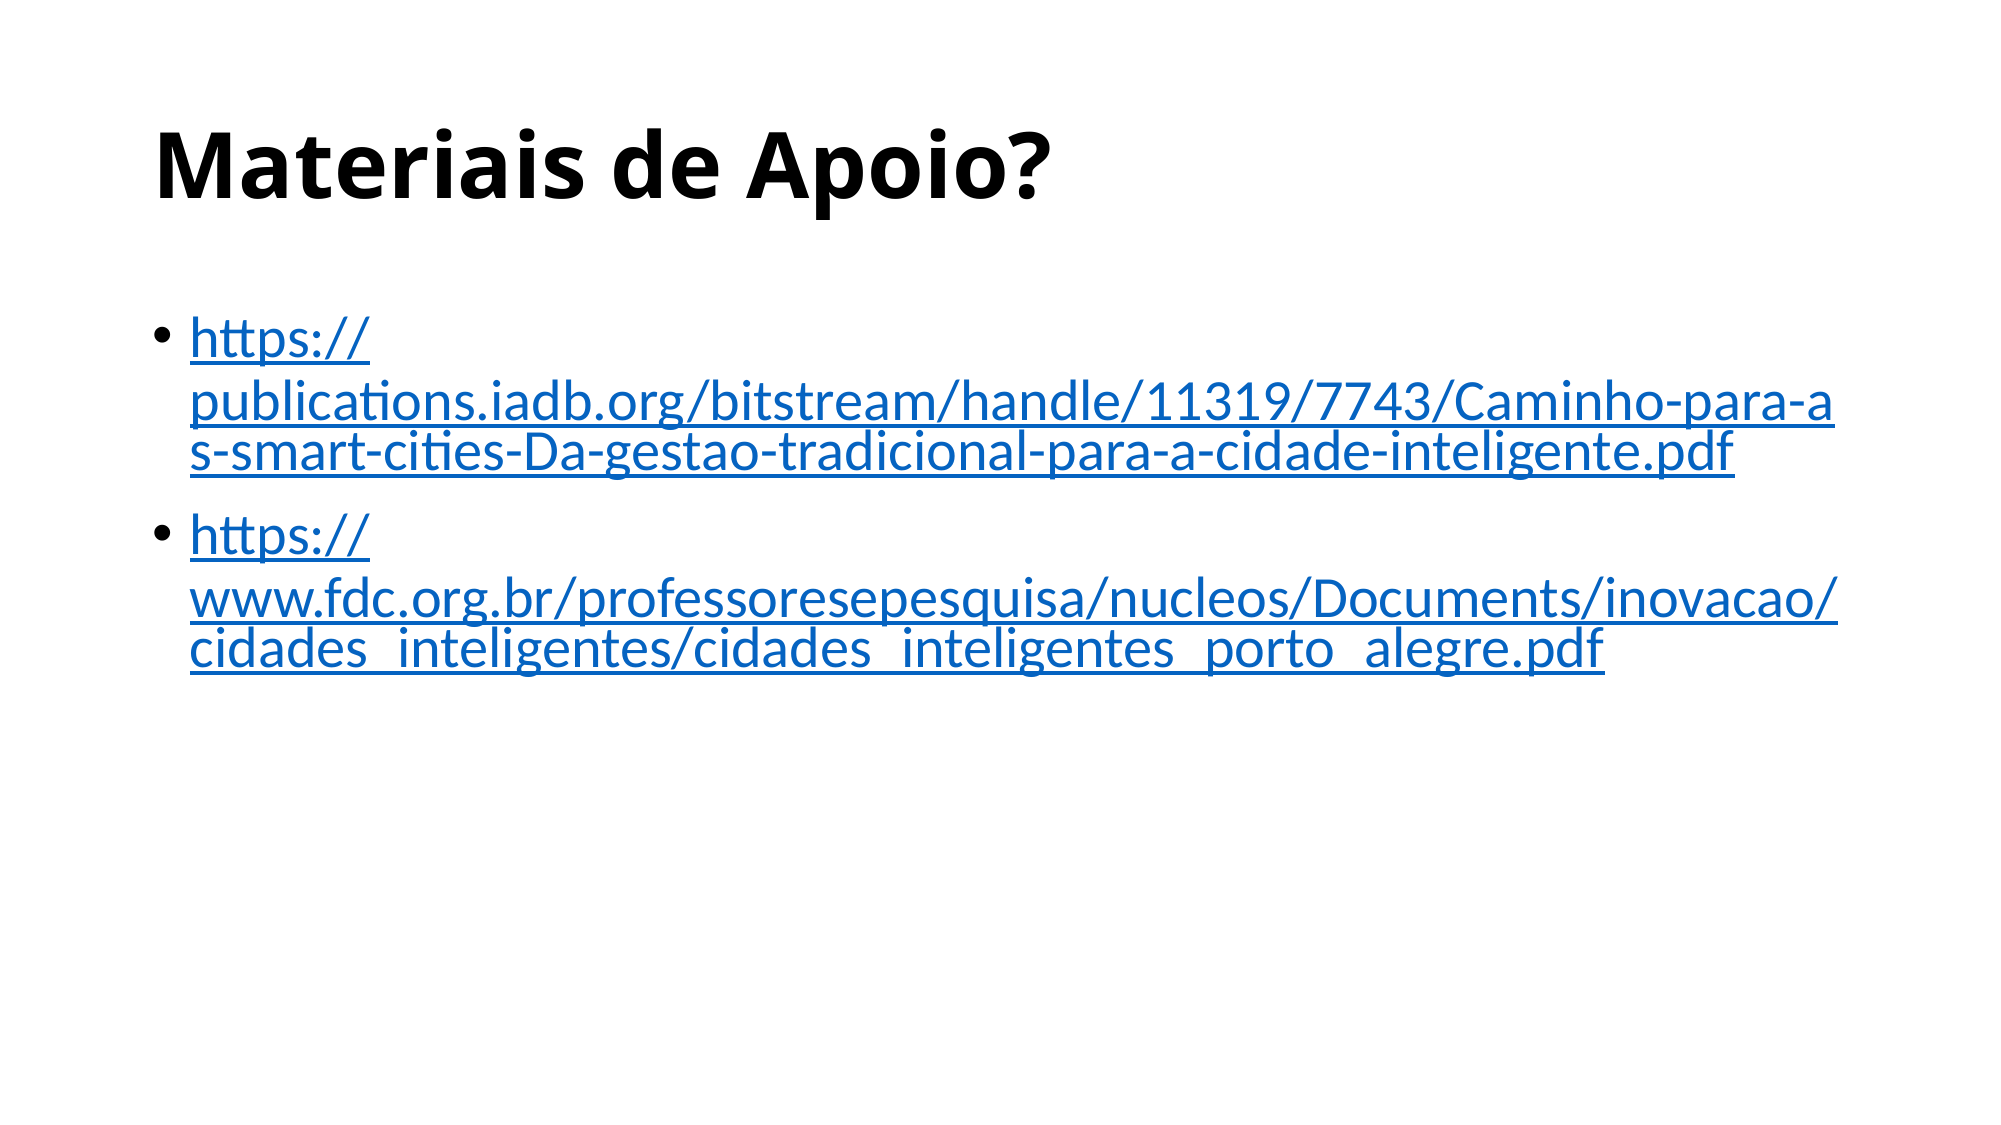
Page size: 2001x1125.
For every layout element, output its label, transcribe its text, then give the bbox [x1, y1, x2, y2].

list https://publications.iadb.org/bitstream/handle/11319/7743/Caminho-para-as-smart-cities-Da-gestao-tradicional-para-a-cidade-inteligente.pdf https://www.fdc.org.br/professoresepesquisa/nucleos/Documents/inovacao/cidades_inteligentes/cidades_inteligentes_porto_alegre.pdf [137, 299, 1863, 1014]
title Materiais de Apoio? [137, 59, 1863, 278]
